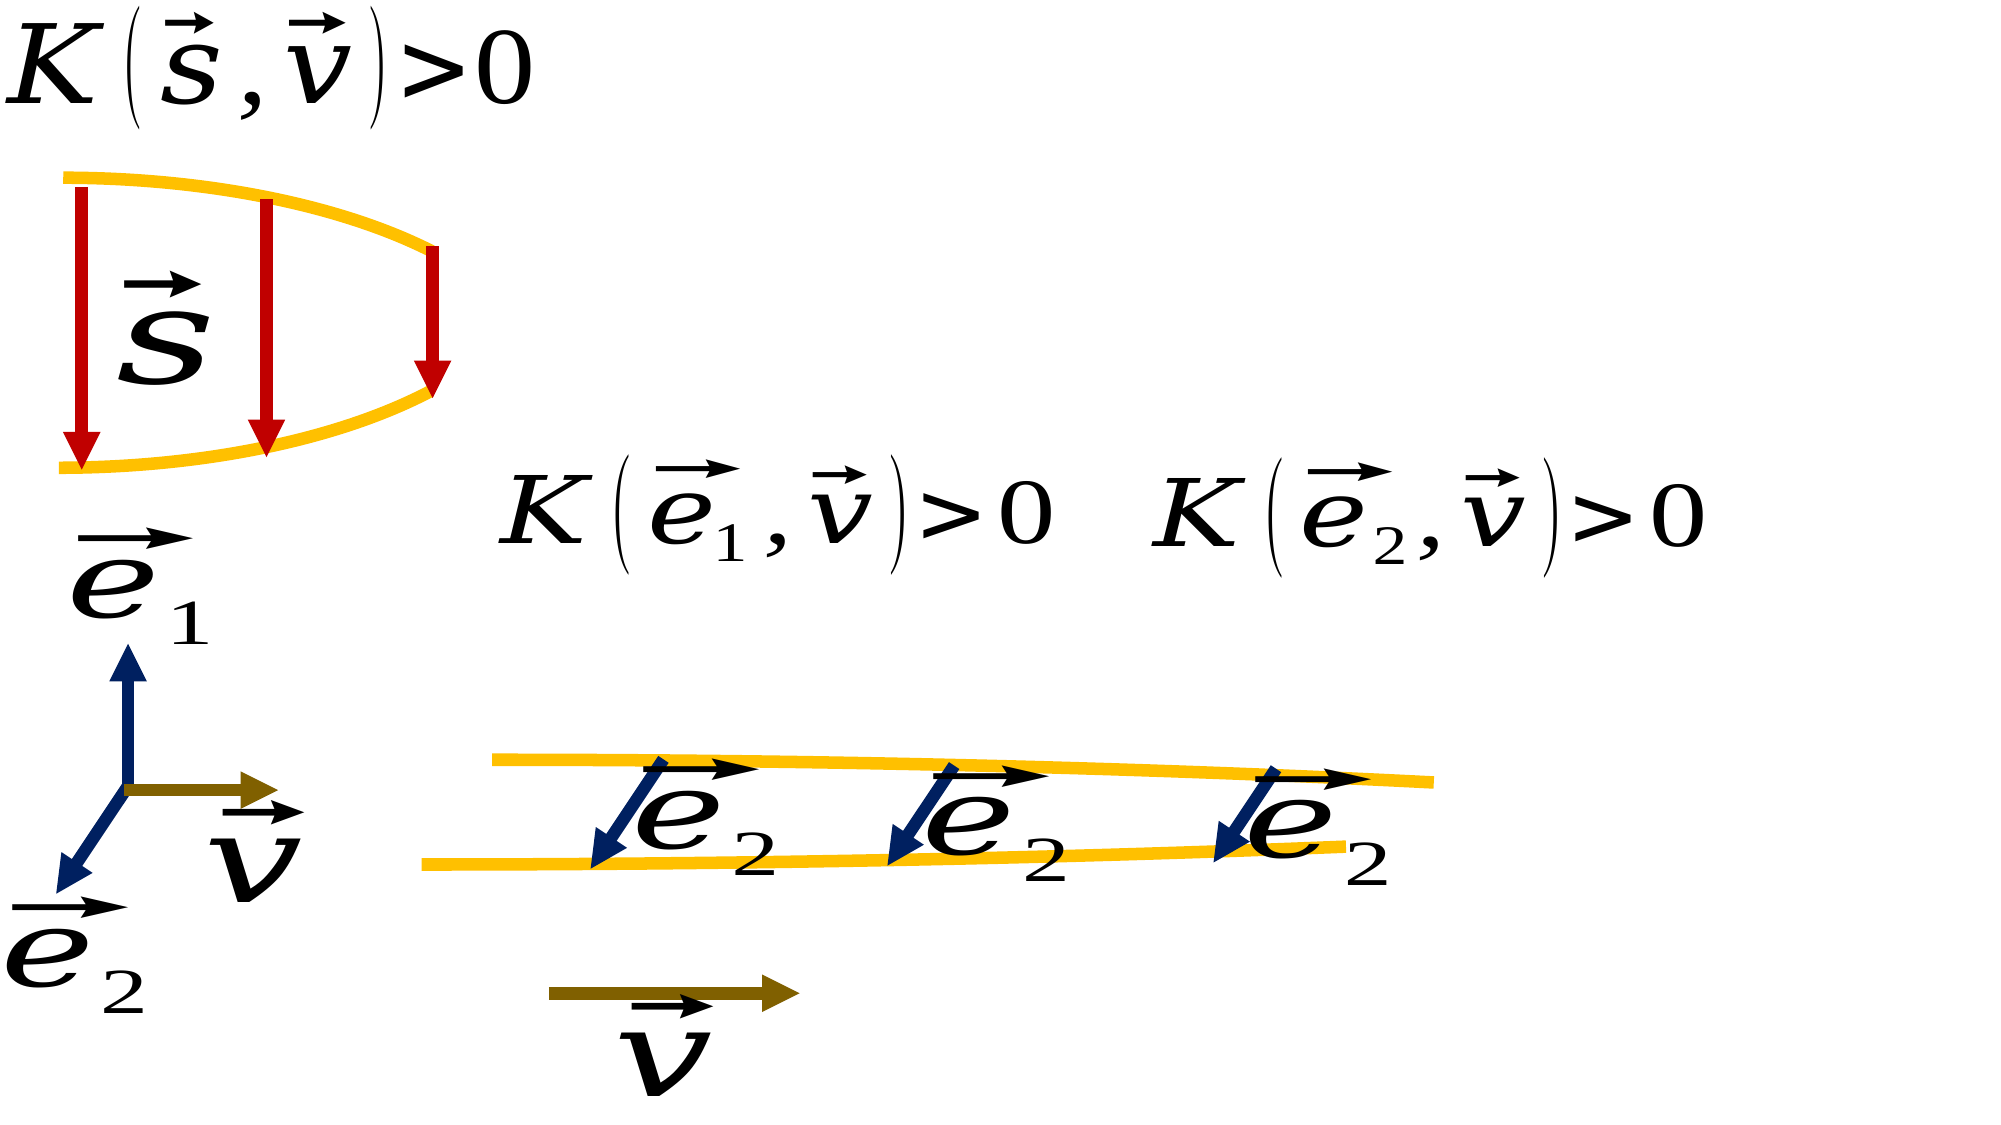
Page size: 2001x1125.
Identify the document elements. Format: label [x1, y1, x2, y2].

text_box [0, 522, 315, 1029]
text_box [0, 442, 2000, 1125]
text_box [590, 754, 1391, 900]
text_box [0, 0, 547, 442]
